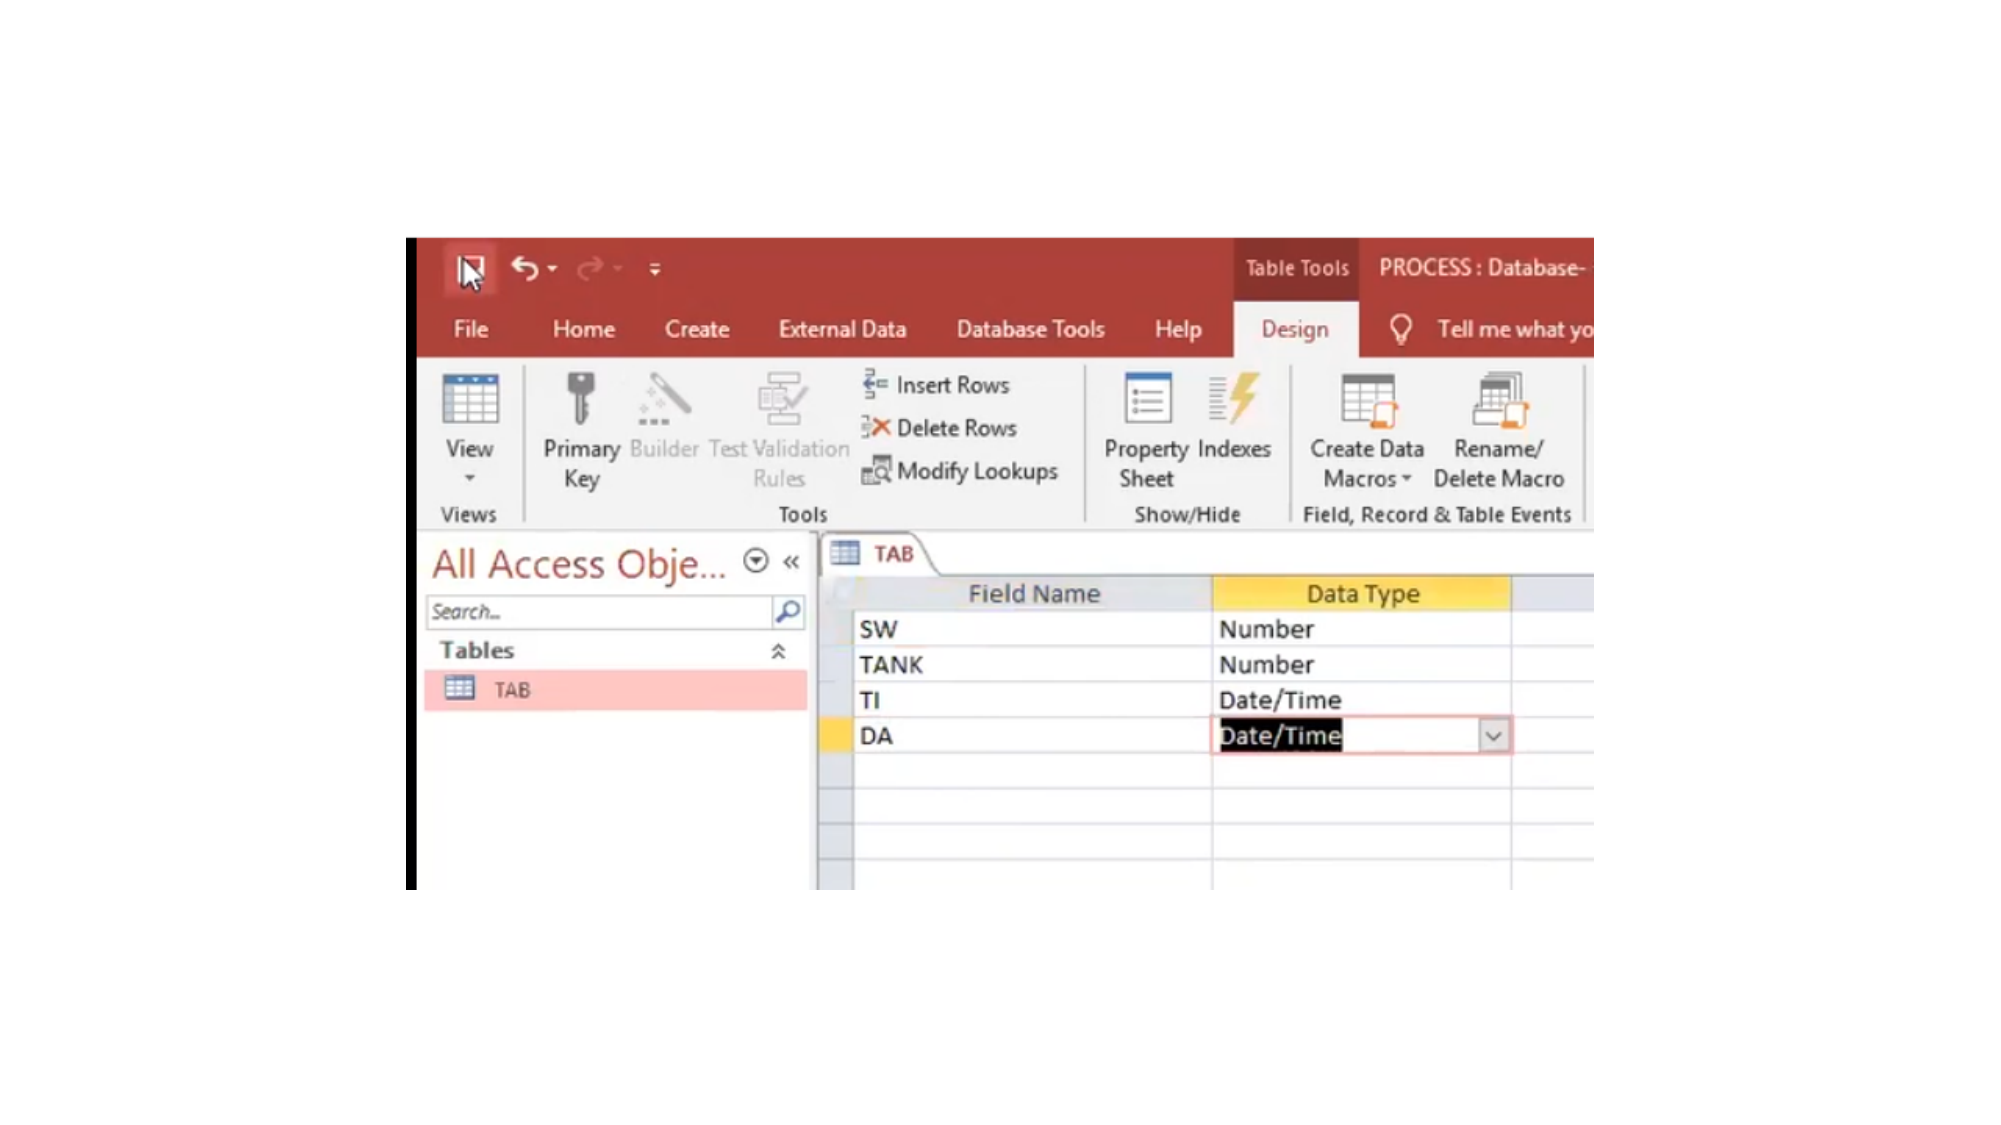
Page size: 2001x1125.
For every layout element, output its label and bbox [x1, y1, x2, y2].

picture [406, 235, 1594, 890]
